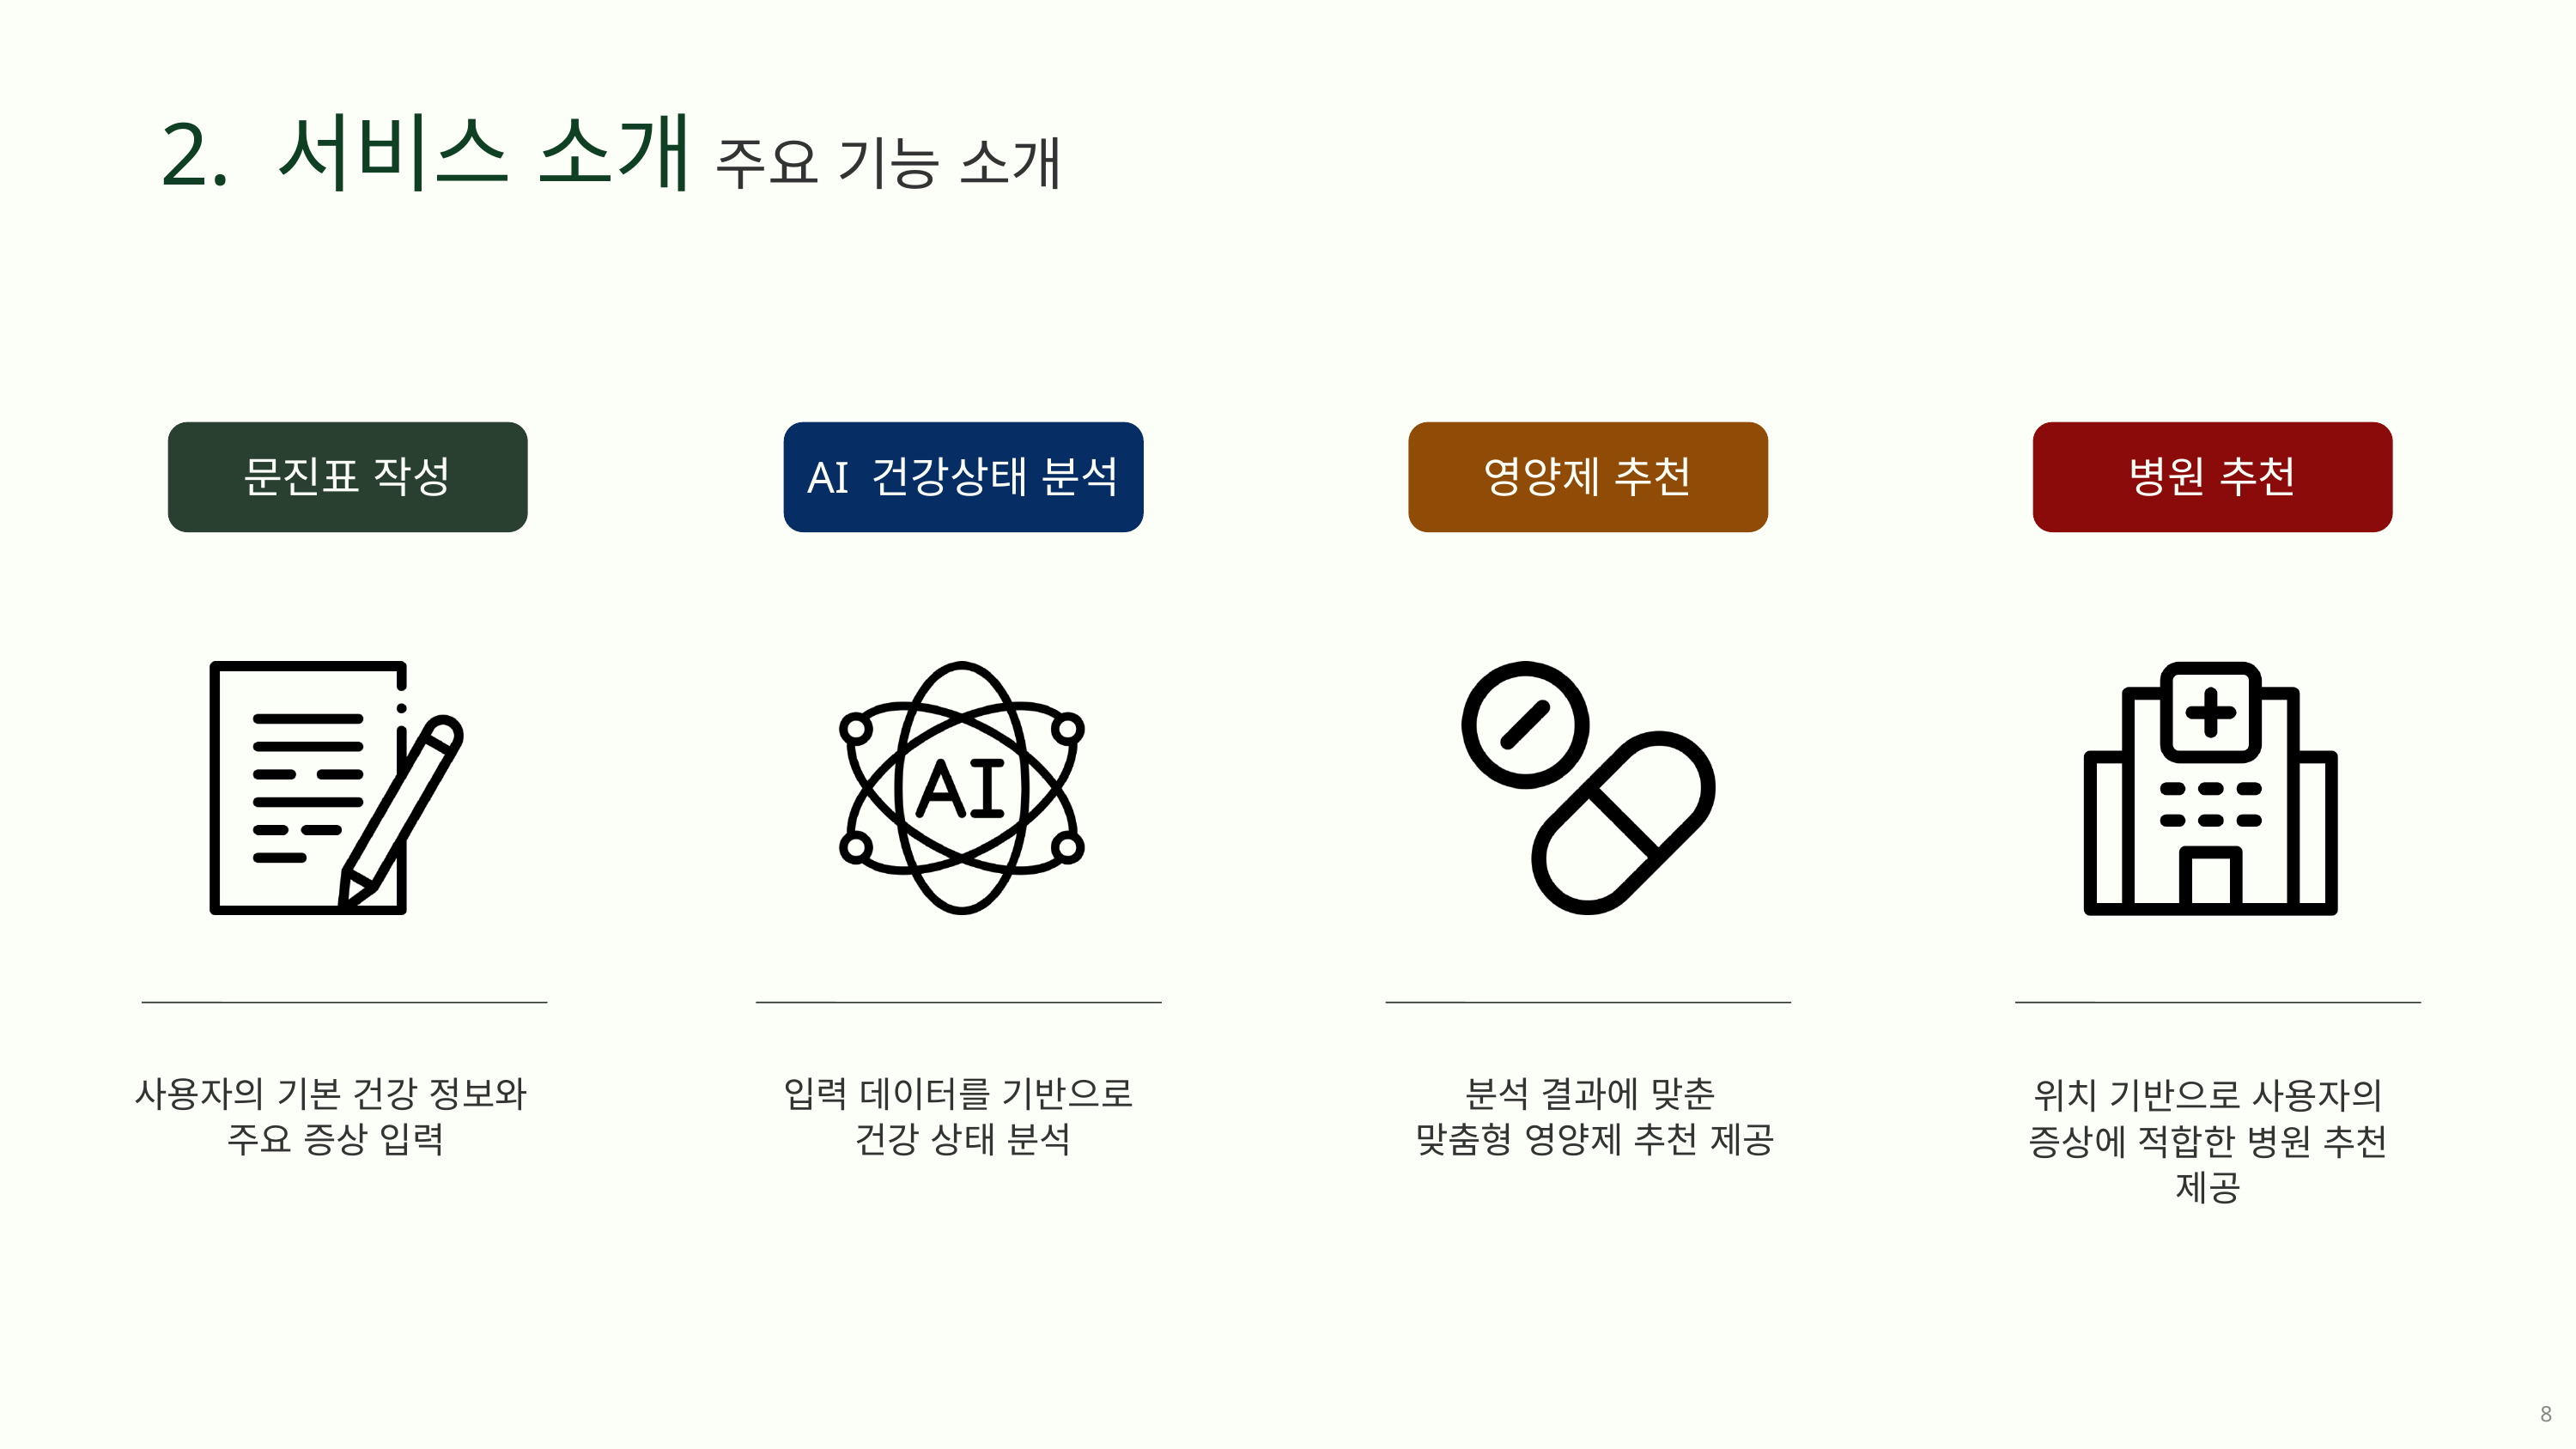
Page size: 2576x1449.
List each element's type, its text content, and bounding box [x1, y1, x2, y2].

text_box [1408, 421, 1769, 533]
text_box 위치 기반으로 사용자의 증상에 적합한 병원 추천 제공 [2004, 1071, 2413, 1209]
text_box 주요 기능 소개 [714, 151, 1134, 197]
picture [2058, 635, 2363, 941]
text_box 분석 결과에 맞춘 맞춤형 영양제 추천 제공 [1369, 1068, 1822, 1161]
picture [1461, 661, 1716, 916]
slide_number 8 [2264, 1389, 2566, 1441]
picture [834, 661, 1089, 916]
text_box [167, 421, 528, 533]
text_box 입력 데이터를 기반으로 건강 상태 분석 [765, 1068, 1162, 1161]
text_box 사용자의 기본 건강 정보와 주요 증상 입력 [81, 1068, 592, 1161]
picture [209, 661, 464, 916]
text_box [783, 421, 1145, 533]
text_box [2032, 421, 2393, 533]
text_box 2. 서비스 소개 [125, 93, 1287, 209]
